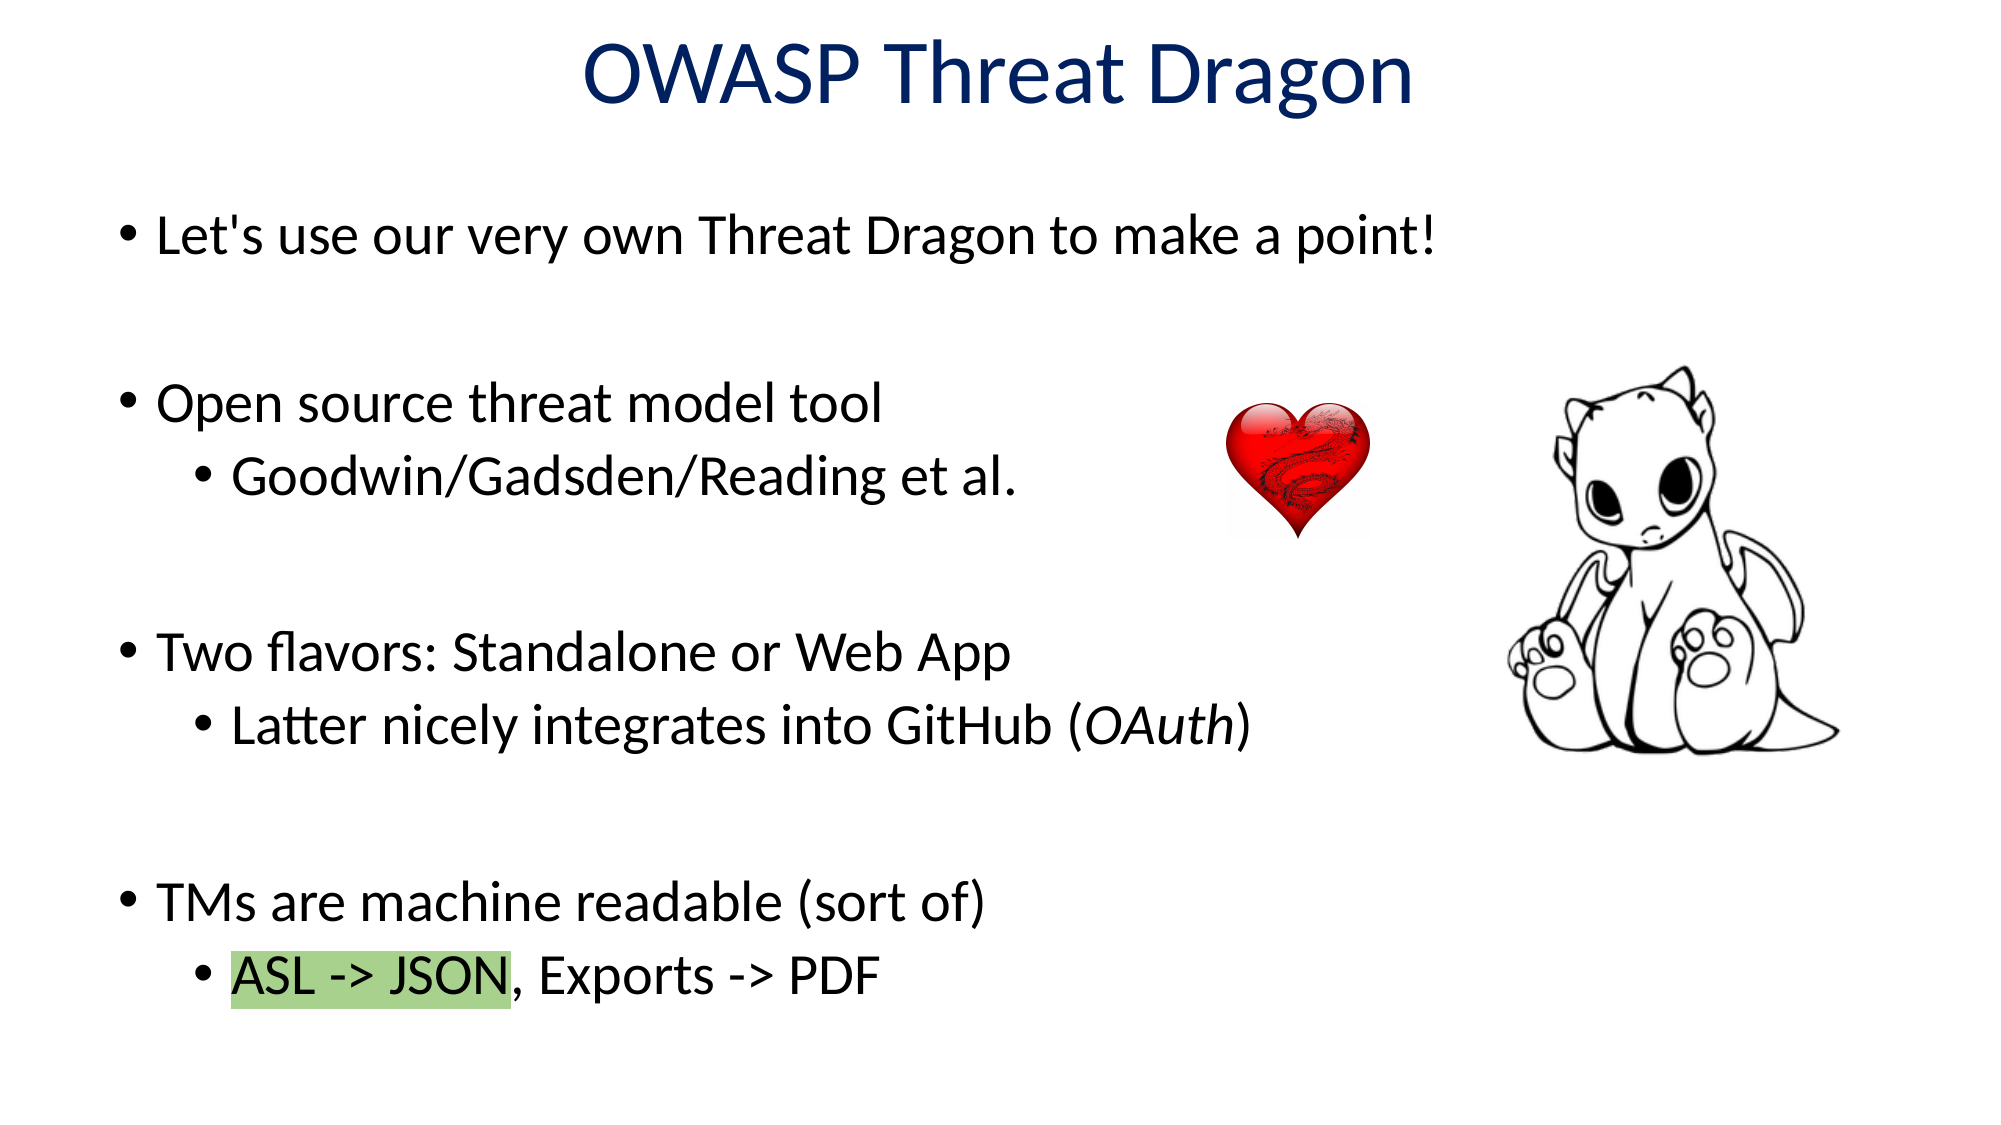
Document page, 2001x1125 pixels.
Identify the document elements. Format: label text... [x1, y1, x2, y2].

picture [1226, 403, 1370, 539]
picture [1473, 362, 1874, 763]
title OWASP Threat Dragon [33, 2, 1967, 145]
list Let's use our very own Threat Dragon to make a point! Open source threat model tool Goodwin/Gadsden/Reading et al. Two flavors: Standalone or Web App Latter nicely integrates into GitHub (OAuth) TMs are machine readable (sort of) ASL -> JSON, Exports -> PDF [103, 196, 1657, 1015]
